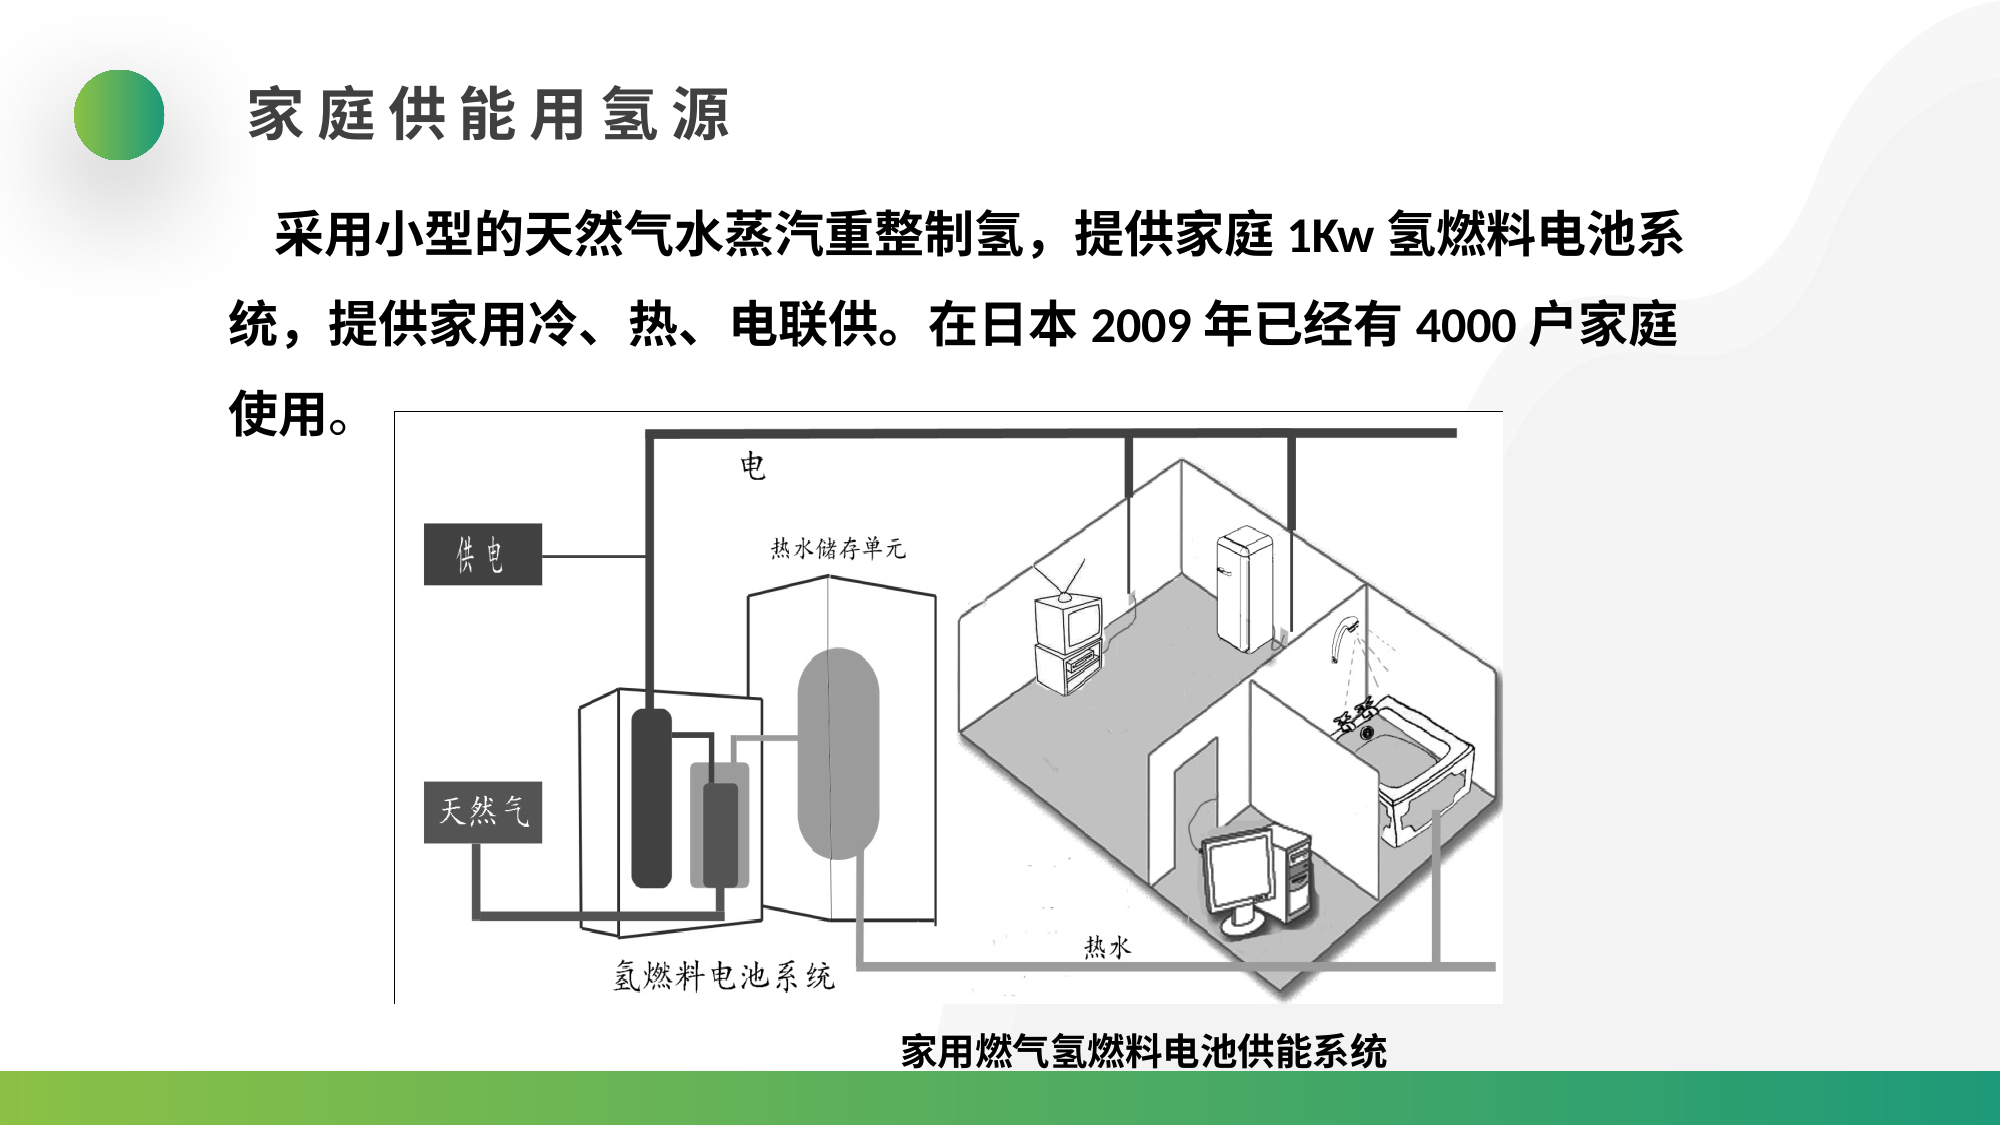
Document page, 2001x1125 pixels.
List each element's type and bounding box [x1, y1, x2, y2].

text_box [0, 0, 2000, 1125]
picture [394, 411, 1503, 1004]
